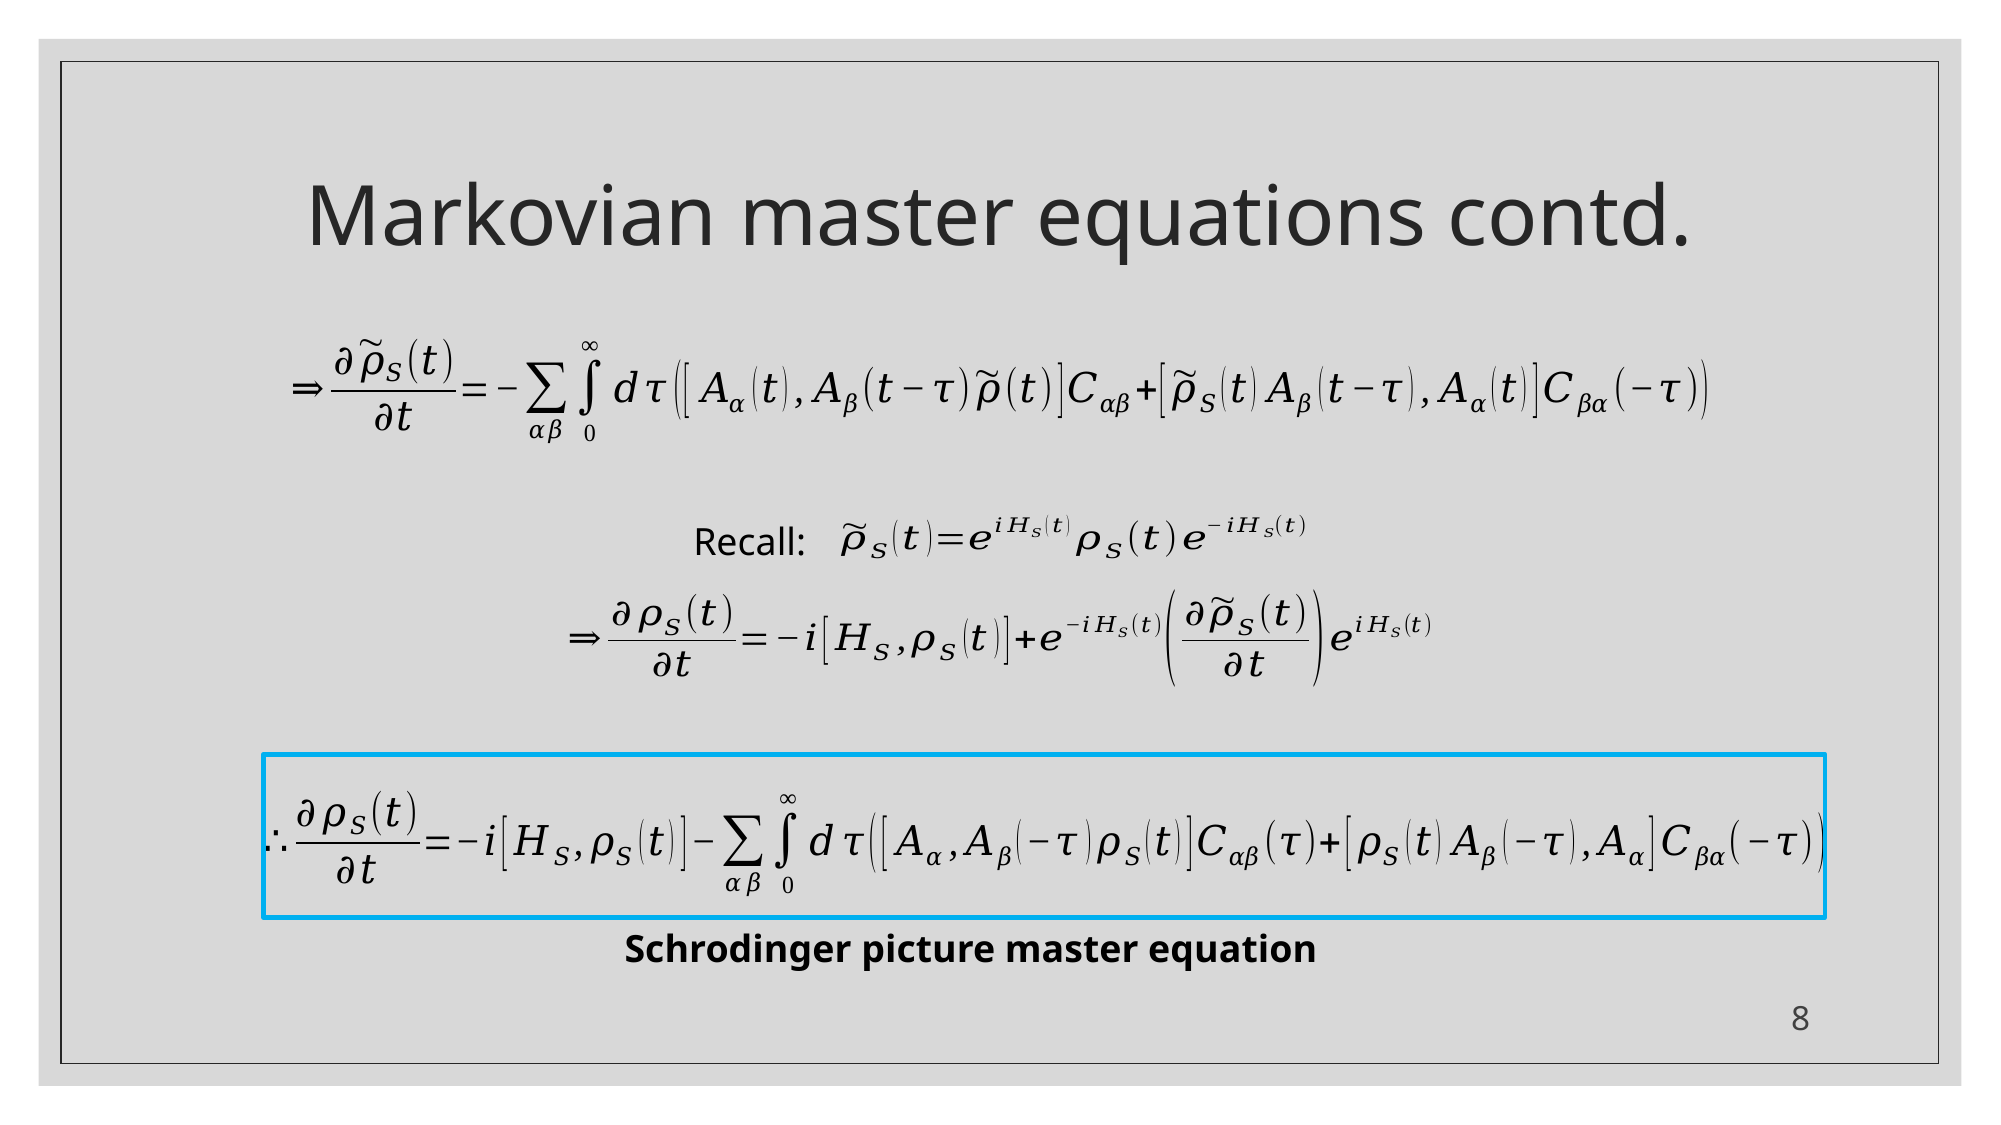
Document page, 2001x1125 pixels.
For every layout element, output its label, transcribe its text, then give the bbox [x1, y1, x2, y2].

text_box Recall: [678, 510, 854, 570]
title Markovian master equations contd. [174, 105, 1825, 331]
text_box [262, 753, 1826, 918]
text_box Schrodinger picture master equation [609, 917, 1465, 978]
slide_number 8 [1687, 990, 1825, 1050]
